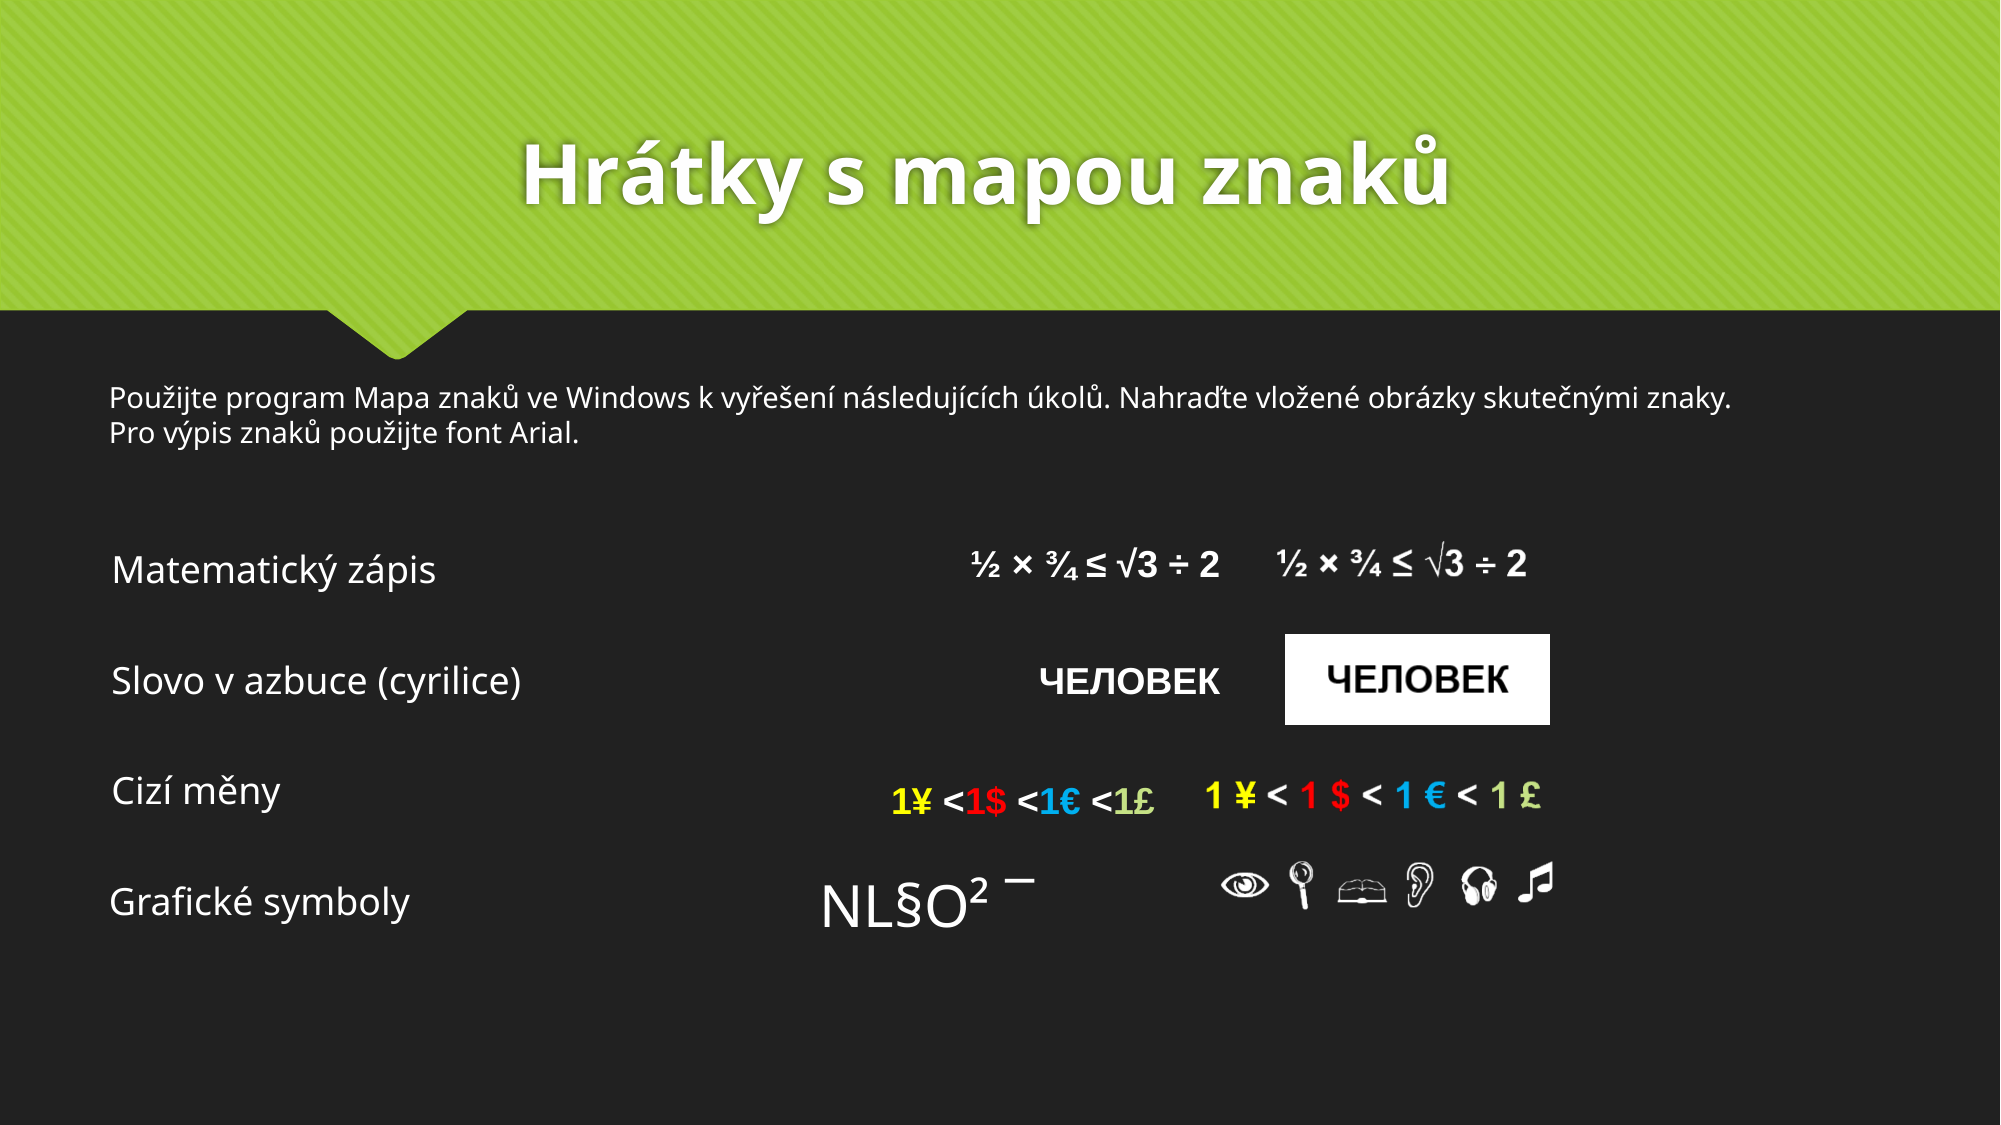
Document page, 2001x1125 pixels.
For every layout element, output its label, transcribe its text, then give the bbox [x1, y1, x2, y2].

text_box Cizí měny [96, 760, 640, 820]
title Hrátky s mapou znaků [38, 69, 1936, 229]
text_box Grafické symboly [94, 871, 662, 931]
text_box ½ × ¾ ≤ √3 ÷ 2 [955, 532, 1353, 637]
text_box ЧЕЛОВЕК [1024, 649, 1236, 710]
text_box Použijte program Mapa znaků ve Windows k vyřešení následujících úkolů. Nahraďte vložené obrázky skutečnými znaky. Pro výpis znaků použijte font Arial. [94, 372, 1852, 457]
text_box Matematický zápis [96, 538, 688, 599]
text_box Slovo v azbuce (cyrilice) [96, 649, 640, 710]
picture [1253, 528, 1550, 610]
picture [1285, 634, 1550, 725]
text_box 1¥ <1$ <1€ <1£ [876, 769, 1170, 830]
picture [1180, 760, 1573, 954]
text_box NL§O² ¯ [804, 861, 1180, 947]
